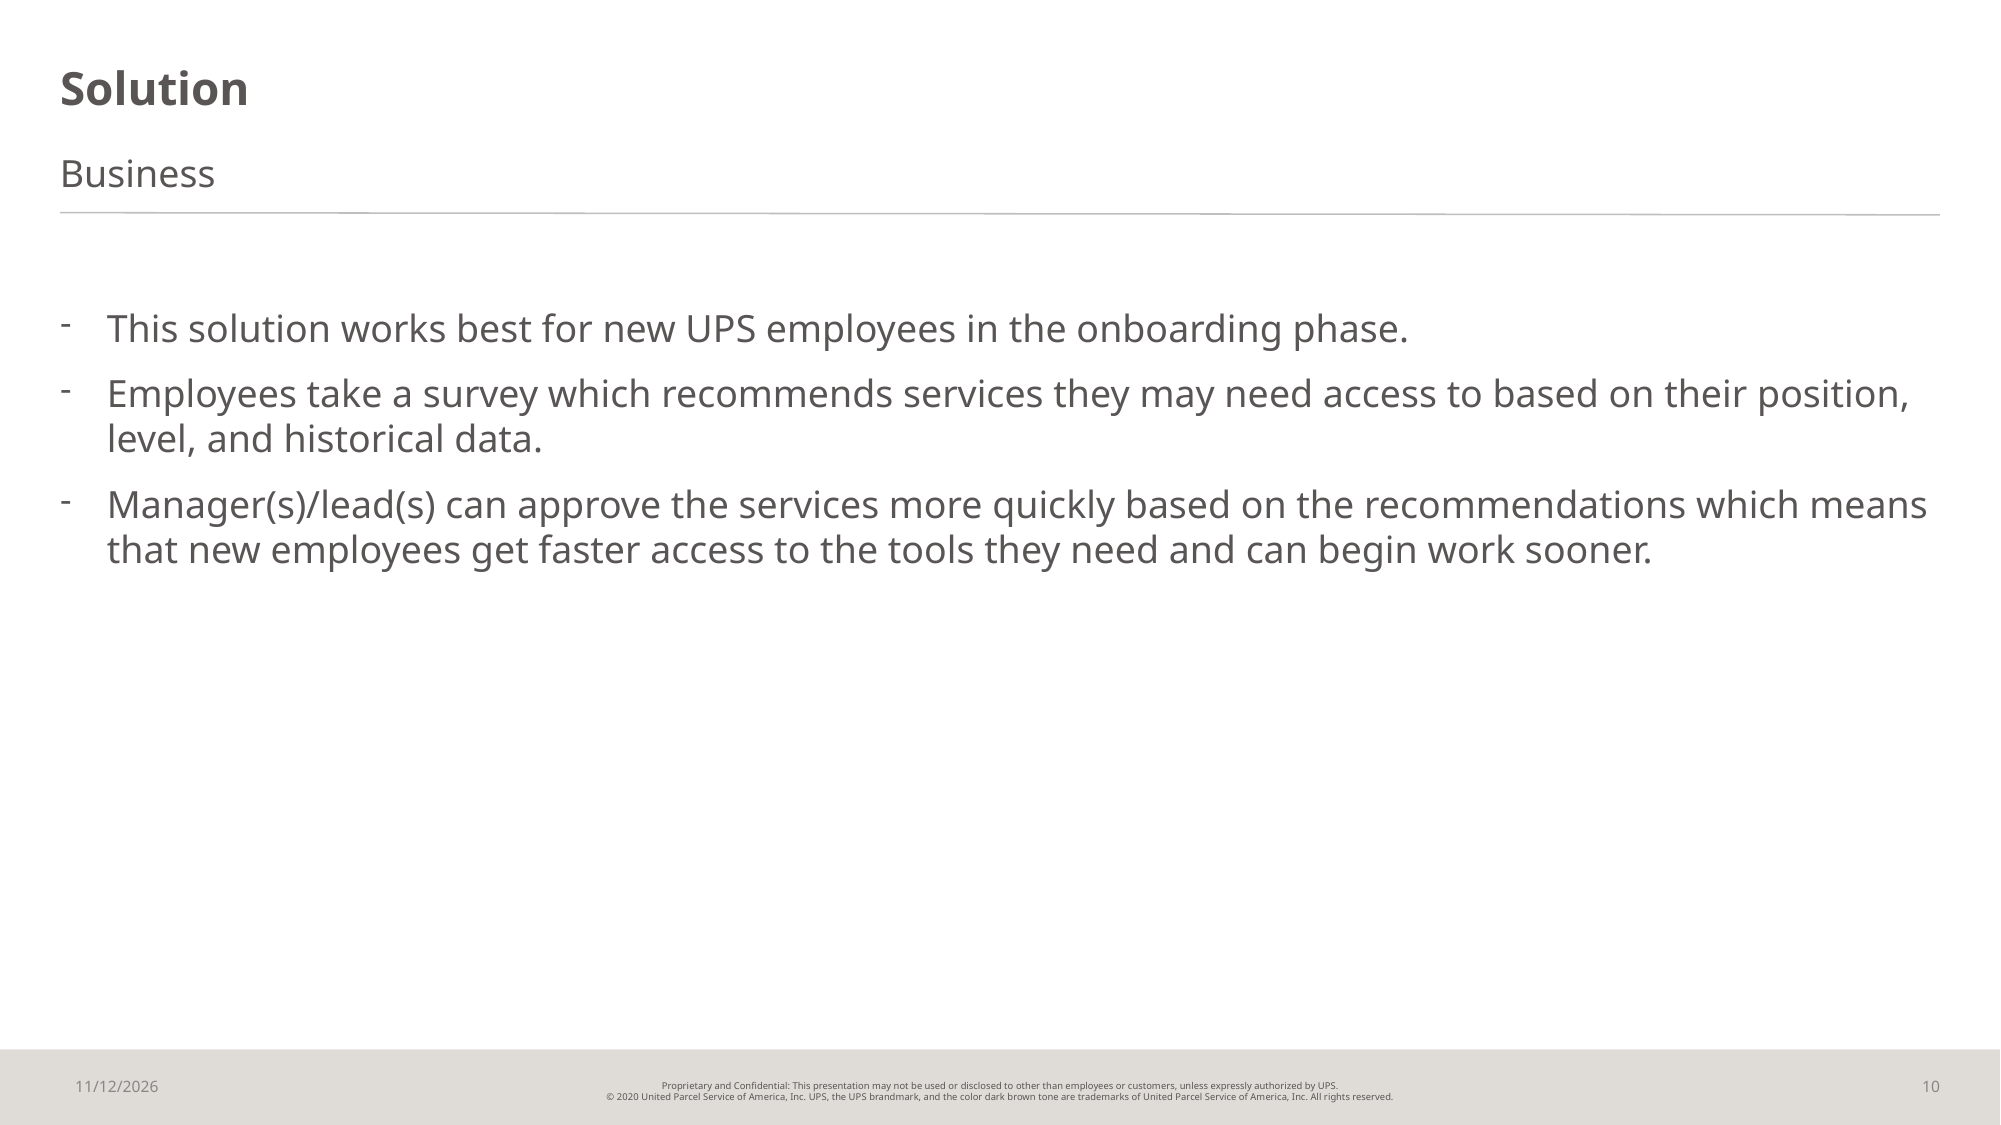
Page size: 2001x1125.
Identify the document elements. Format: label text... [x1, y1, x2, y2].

text_box [59, 254, 988, 992]
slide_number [75, 1064, 425, 1111]
list This solution works best for new UPS employees in the onboarding phase. Employees take a survey which recommends services they may need access to based on their position, level, and historical data. Manager(s)/lead(s) can approve the services more quickly based on the recommendations which means that new employees get faster access to the tools they need and can begin work sooner. [60, 238, 1940, 975]
slide_number 10 [1851, 1064, 1940, 1111]
text_box Business [59, 149, 1116, 187]
title Solution [60, 59, 1940, 123]
